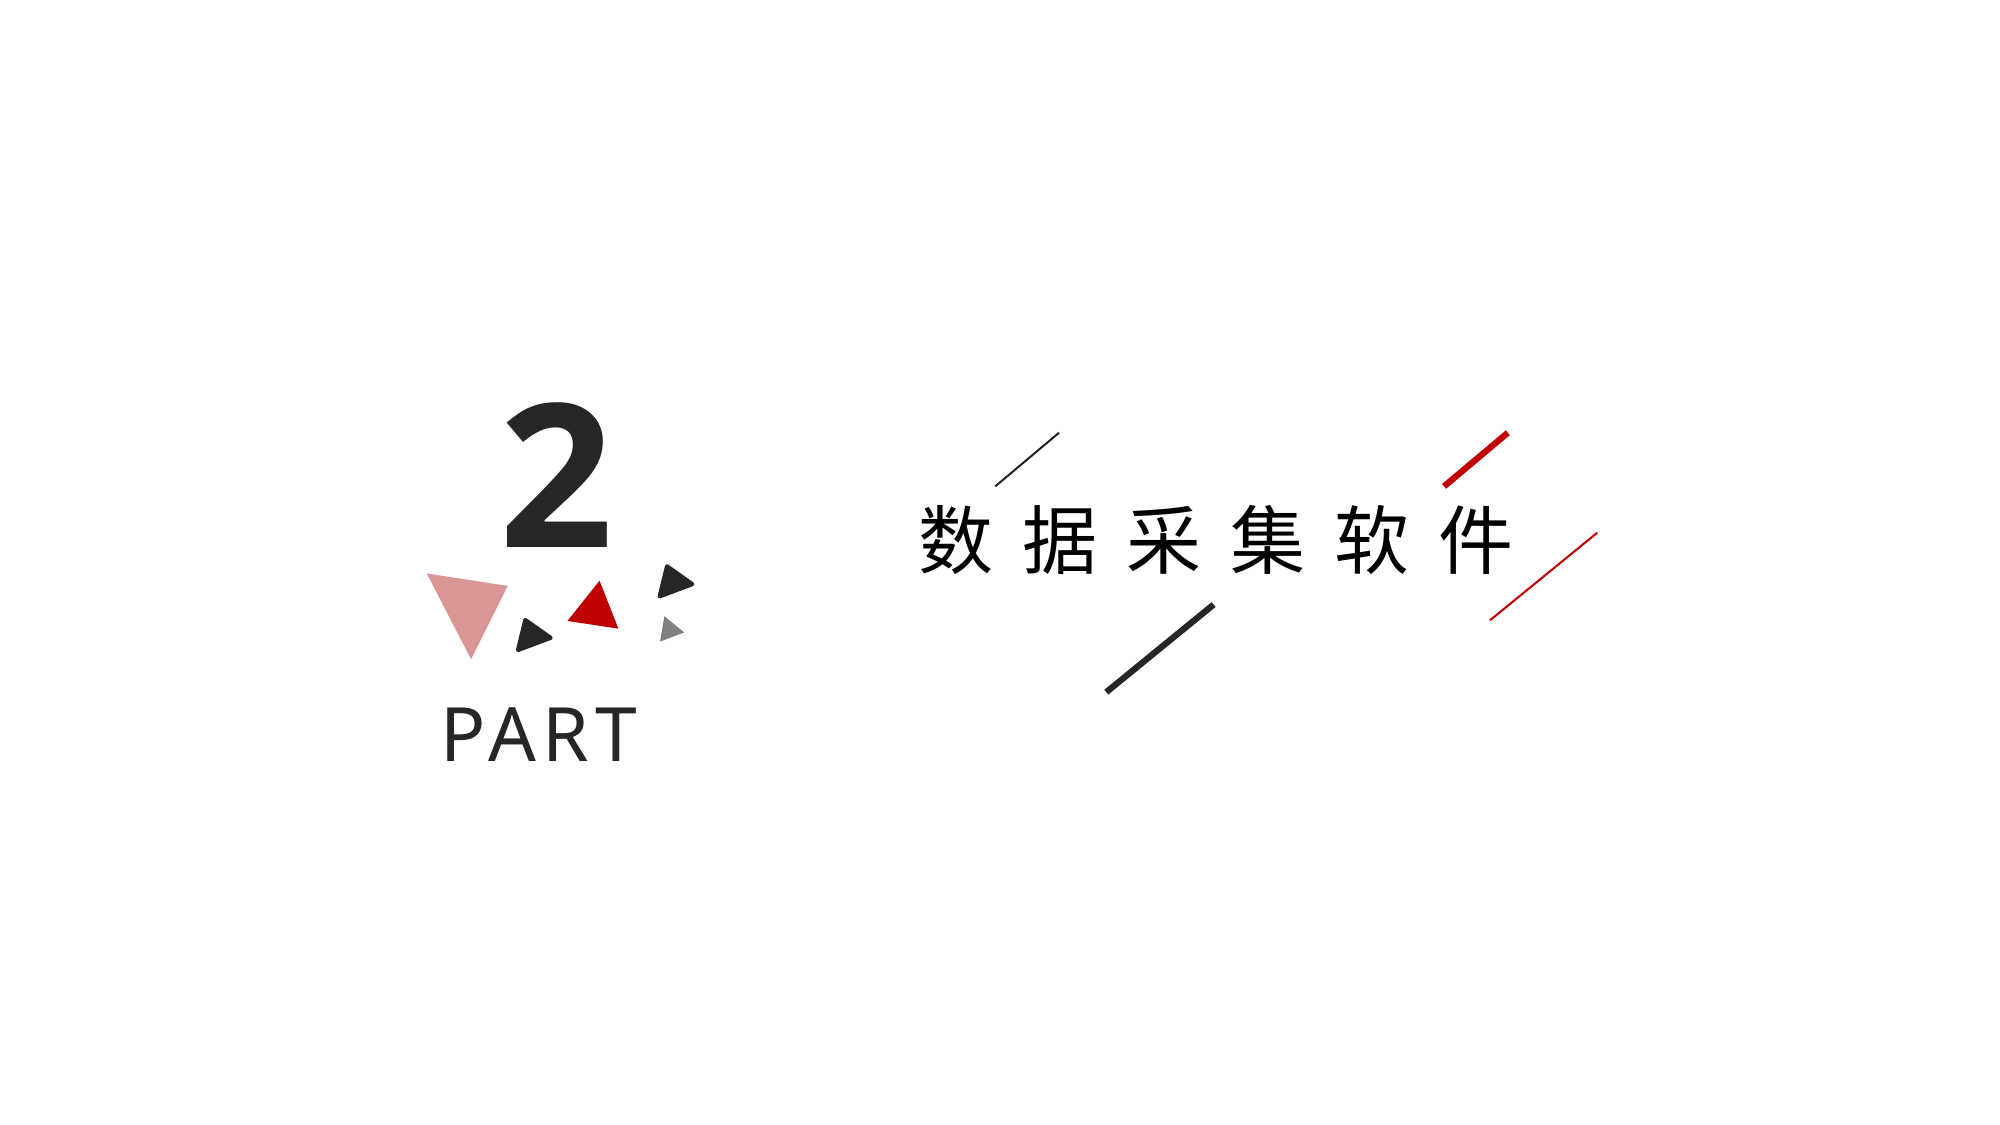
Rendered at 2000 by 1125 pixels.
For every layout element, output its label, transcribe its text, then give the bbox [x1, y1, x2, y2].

text_box [565, 595, 621, 631]
text_box 2 [484, 340, 629, 595]
text_box 数 据 采 集 软 件 [862, 486, 1530, 592]
text_box PART [425, 678, 653, 784]
text_box [657, 564, 695, 599]
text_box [1105, 604, 1214, 693]
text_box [1489, 532, 1598, 621]
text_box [994, 432, 1060, 487]
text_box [1443, 432, 1509, 487]
text_box [515, 618, 553, 652]
text_box [658, 614, 687, 644]
text_box [424, 571, 506, 662]
